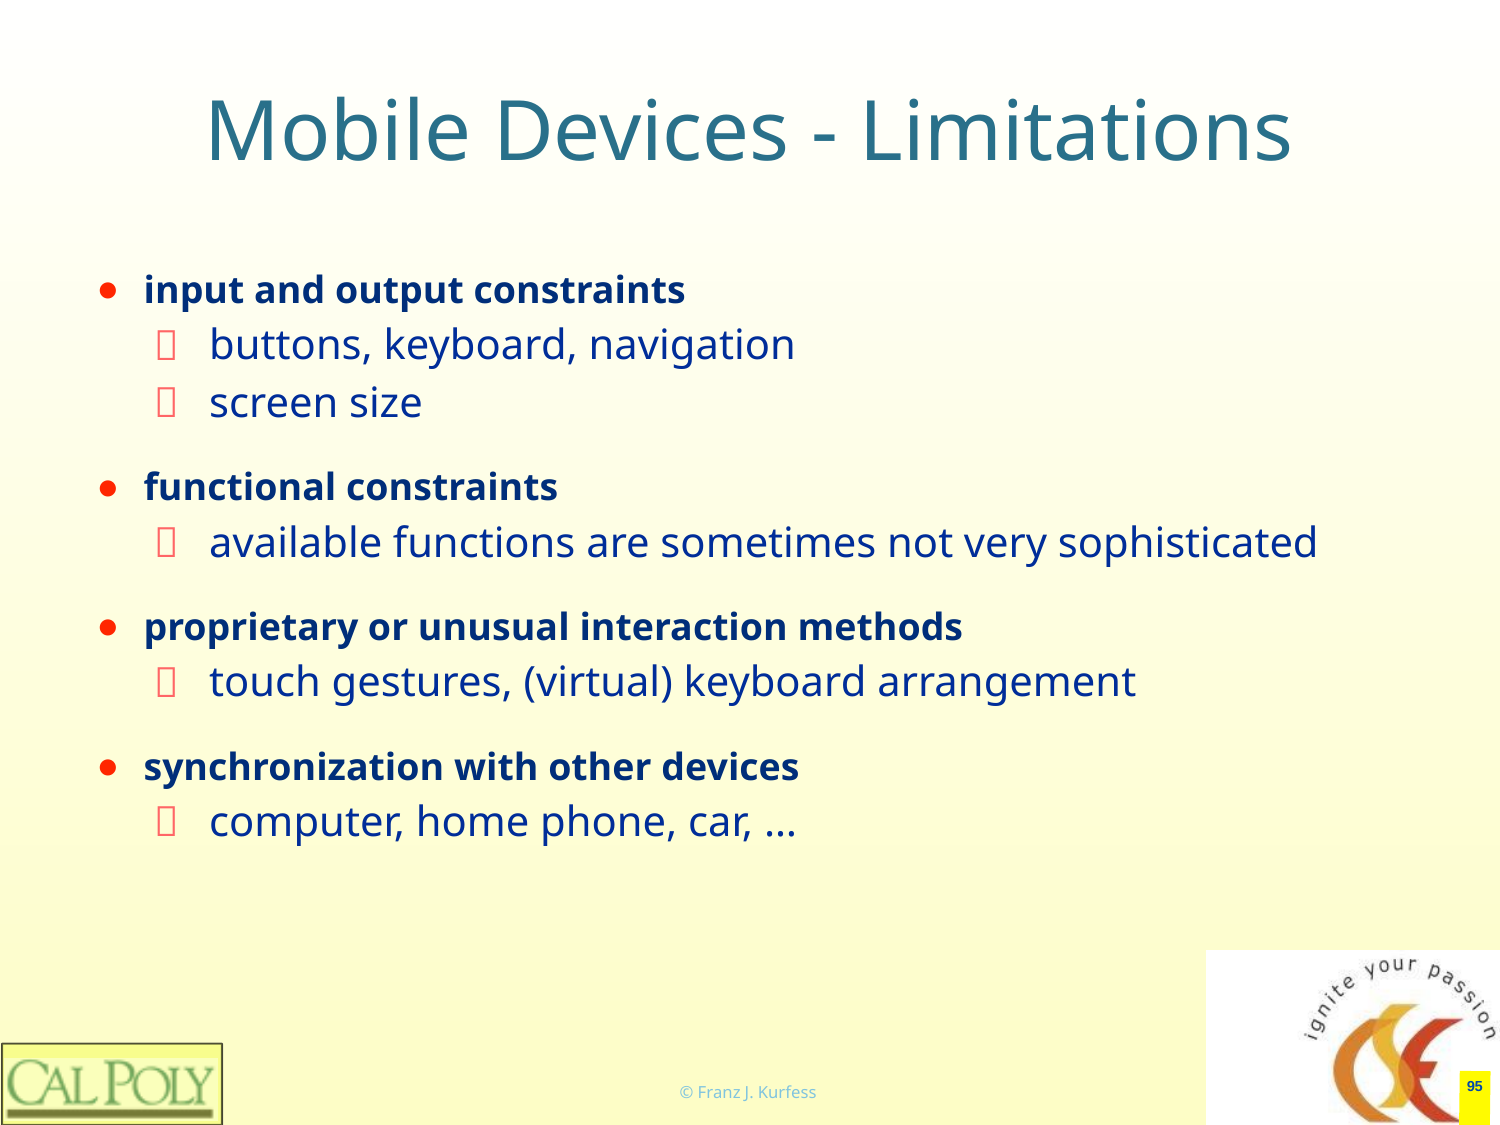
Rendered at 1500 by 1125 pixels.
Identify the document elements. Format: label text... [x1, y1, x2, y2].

slide_number ‹#› [1459, 1070, 1491, 1125]
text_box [1, 1043, 223, 1125]
title Mobile Devices - Limitations [90, 0, 1410, 255]
picture [1206, 950, 1500, 1125]
list input and output constraints buttons, keyboard, navigation screen size functional constraints available functions are sometimes not very sophisticated proprietary or unusual interaction methods touch gestures, (virtual) keyboard arrangement synchronization with other devices computer, home phone, car, … [90, 264, 1410, 1048]
